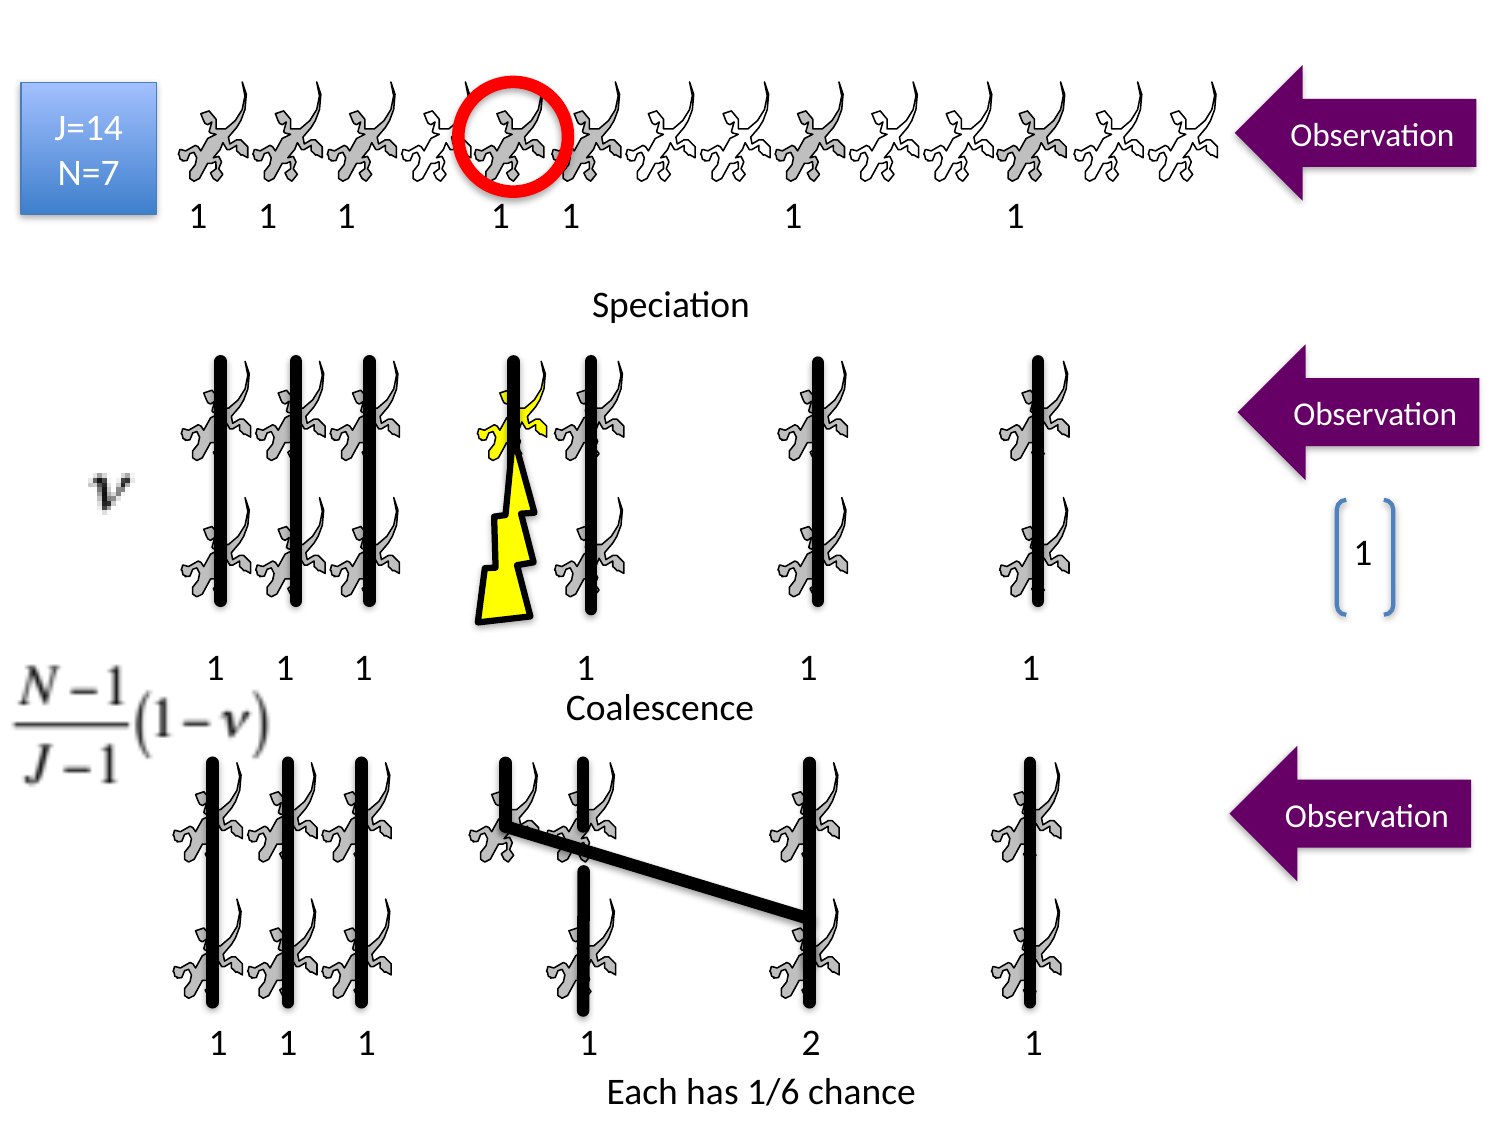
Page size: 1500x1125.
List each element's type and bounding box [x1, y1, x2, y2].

text_box [1237, 343, 1481, 481]
text_box [227, 497, 251, 574]
text_box [1073, 81, 1144, 182]
text_box [376, 497, 400, 574]
text_box [294, 899, 318, 975]
text_box [178, 81, 248, 182]
text_box [302, 497, 326, 574]
text_box [181, 416, 214, 461]
text_box [321, 817, 355, 863]
text_box [999, 416, 1032, 461]
text_box [520, 361, 547, 438]
text_box [6, 635, 1235, 1003]
text_box [195, 927, 206, 951]
text_box [219, 899, 243, 975]
text_box [824, 497, 848, 574]
text_box [1013, 791, 1024, 806]
text_box [321, 953, 355, 999]
text_box [1044, 361, 1070, 438]
text_box [203, 390, 214, 413]
text_box [181, 552, 214, 597]
text_box [777, 415, 812, 461]
text_box [247, 953, 282, 999]
text_box [330, 552, 363, 597]
text_box [625, 81, 696, 182]
text_box [1036, 899, 1061, 975]
text_box [1044, 497, 1070, 574]
text_box [270, 791, 282, 815]
text_box [512, 762, 538, 824]
text_box [499, 390, 507, 405]
text_box [792, 927, 803, 951]
text_box [278, 390, 290, 413]
text_box [1013, 927, 1024, 951]
text_box [327, 81, 397, 182]
text_box [816, 899, 840, 975]
text_box [294, 762, 318, 839]
text_box [352, 390, 363, 413]
text_box [302, 361, 326, 438]
text_box [777, 551, 812, 597]
text_box [1334, 497, 1396, 617]
text_box [352, 526, 363, 549]
text_box [176, 762, 1238, 1120]
text_box [344, 791, 355, 815]
text_box [824, 361, 848, 438]
text_box [255, 551, 290, 597]
text_box [227, 361, 251, 438]
text_box [991, 953, 1024, 999]
text_box [792, 791, 803, 815]
text_box [1228, 745, 1472, 883]
text_box [546, 954, 577, 999]
text_box [247, 816, 282, 863]
text_box [270, 927, 282, 951]
text_box [923, 81, 994, 182]
text_box [700, 81, 771, 182]
text_box [255, 415, 290, 461]
text_box [394, 272, 948, 332]
text_box [577, 526, 585, 541]
text_box [20, 81, 1218, 244]
text_box [800, 526, 812, 550]
text_box [999, 552, 1032, 597]
text_box [816, 762, 840, 839]
text_box [173, 817, 206, 863]
text_box [554, 417, 585, 461]
text_box [597, 361, 624, 438]
text_box [849, 81, 919, 182]
text_box [344, 927, 355, 951]
text_box [195, 791, 206, 815]
text_box [554, 553, 585, 597]
text_box [368, 899, 392, 975]
text_box [775, 81, 845, 182]
text_box [203, 526, 214, 549]
text_box [991, 817, 1024, 863]
text_box [1022, 526, 1032, 541]
text_box [1148, 81, 1218, 182]
text_box [330, 416, 363, 461]
text_box [477, 361, 536, 624]
text_box [376, 361, 400, 438]
text_box [368, 762, 392, 839]
text_box [477, 417, 507, 461]
text_box [800, 390, 812, 413]
text_box [568, 791, 577, 806]
text_box [491, 792, 499, 806]
text_box [597, 497, 624, 574]
text_box [577, 390, 585, 405]
text_box [1234, 64, 1478, 202]
text_box [769, 953, 803, 999]
text_box [568, 928, 577, 942]
text_box [252, 81, 323, 182]
text_box [278, 526, 290, 550]
text_box [78, 460, 141, 521]
text_box [996, 81, 1067, 182]
text_box [1022, 390, 1032, 405]
text_box [1036, 762, 1061, 839]
text_box [173, 953, 206, 999]
